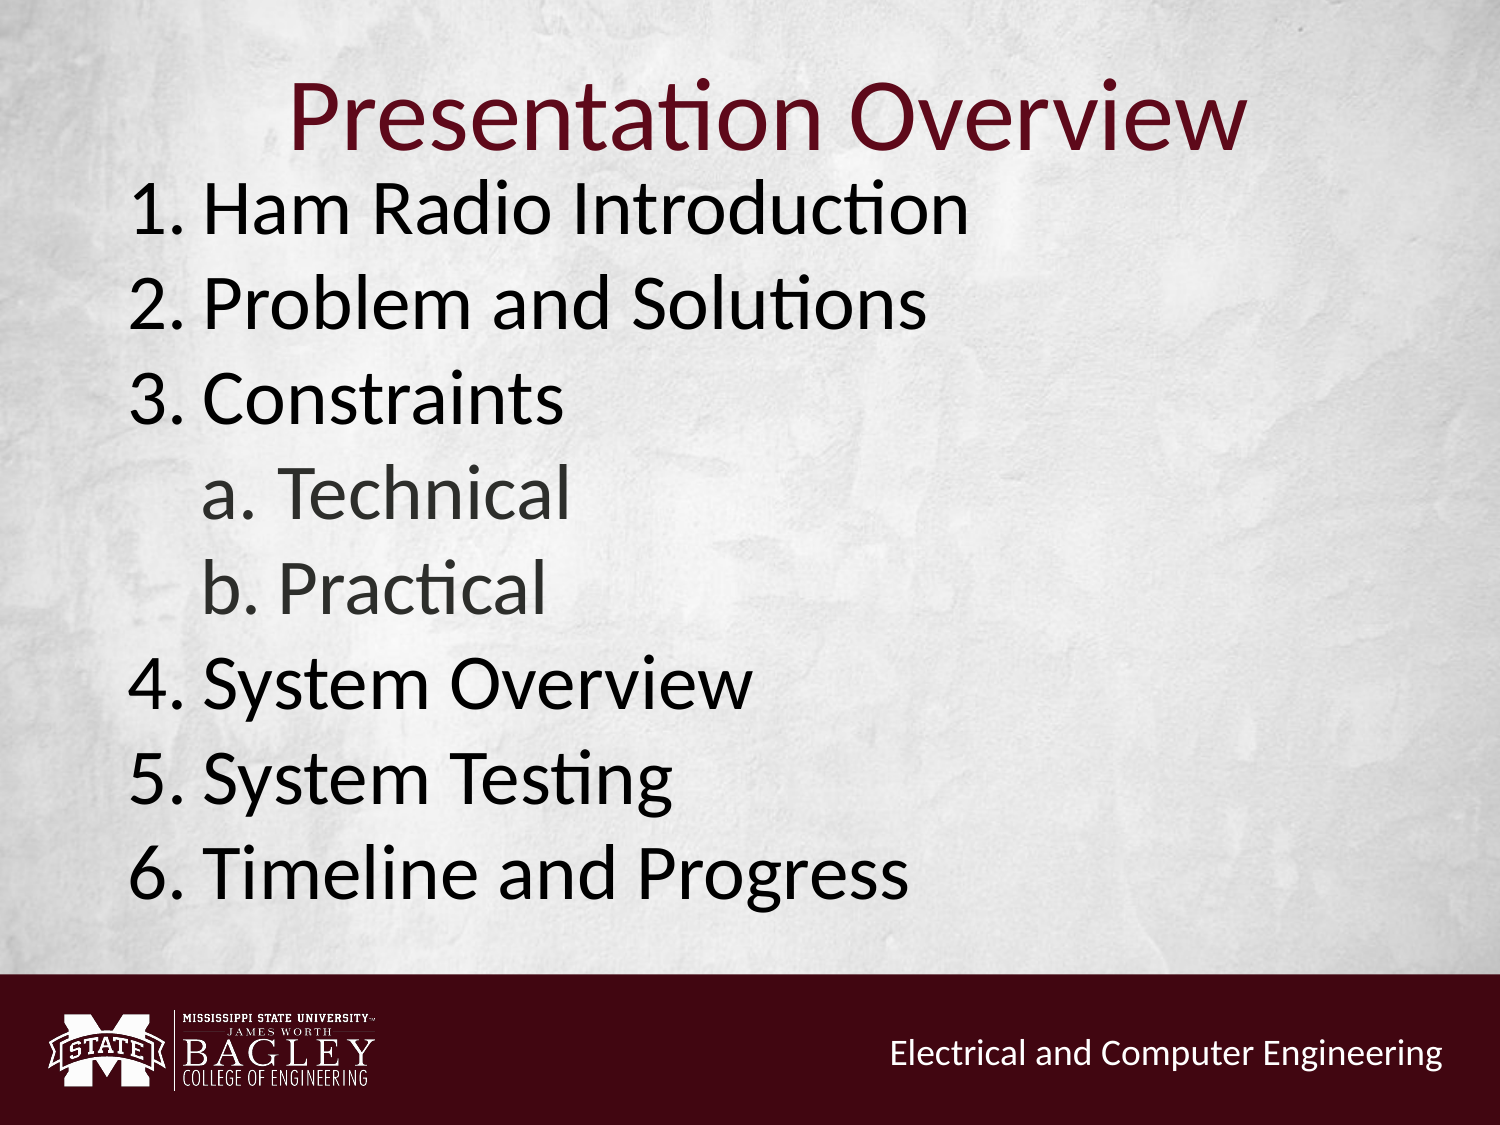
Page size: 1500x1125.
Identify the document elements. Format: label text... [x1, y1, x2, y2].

title Presentation Overview [112, 15, 1425, 147]
picture [35, 1002, 387, 1098]
list Ham Radio Introduction Problem and Solutions Constraints Technical Practical System Overview System Testing Timeline and Progress [112, 147, 1425, 796]
